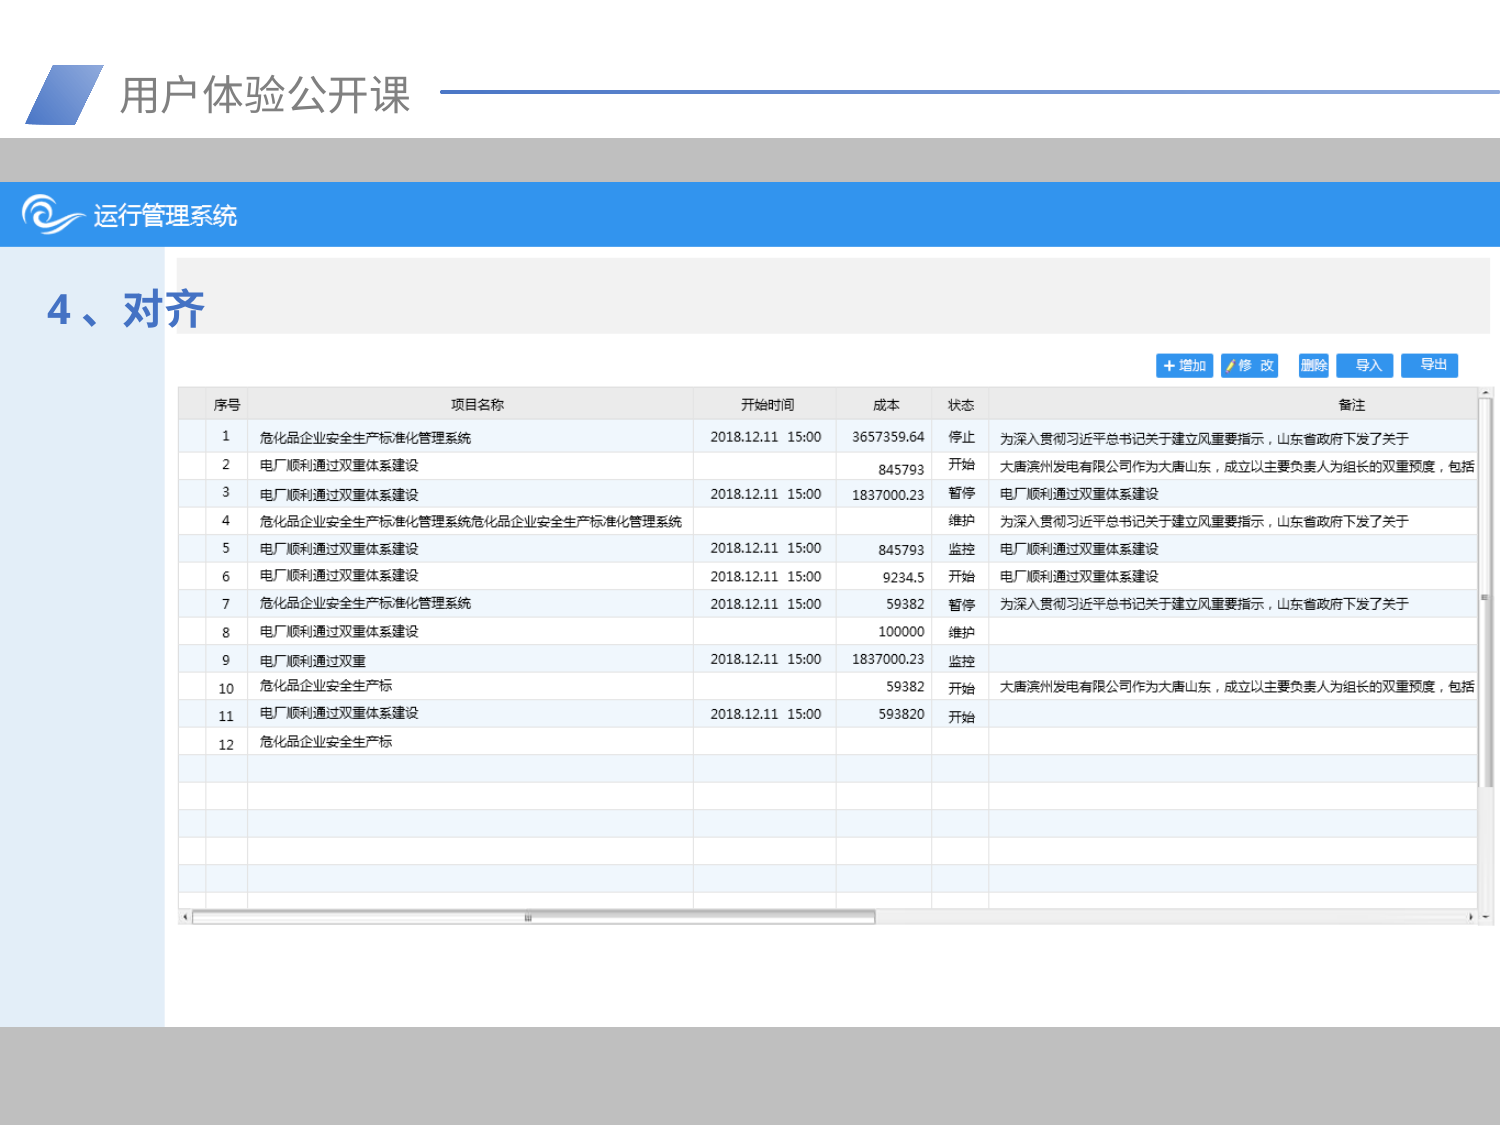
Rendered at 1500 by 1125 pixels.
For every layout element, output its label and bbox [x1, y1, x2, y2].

picture [0, 182, 1500, 1027]
text_box [0, 1027, 1500, 1125]
text_box [0, 137, 1500, 182]
